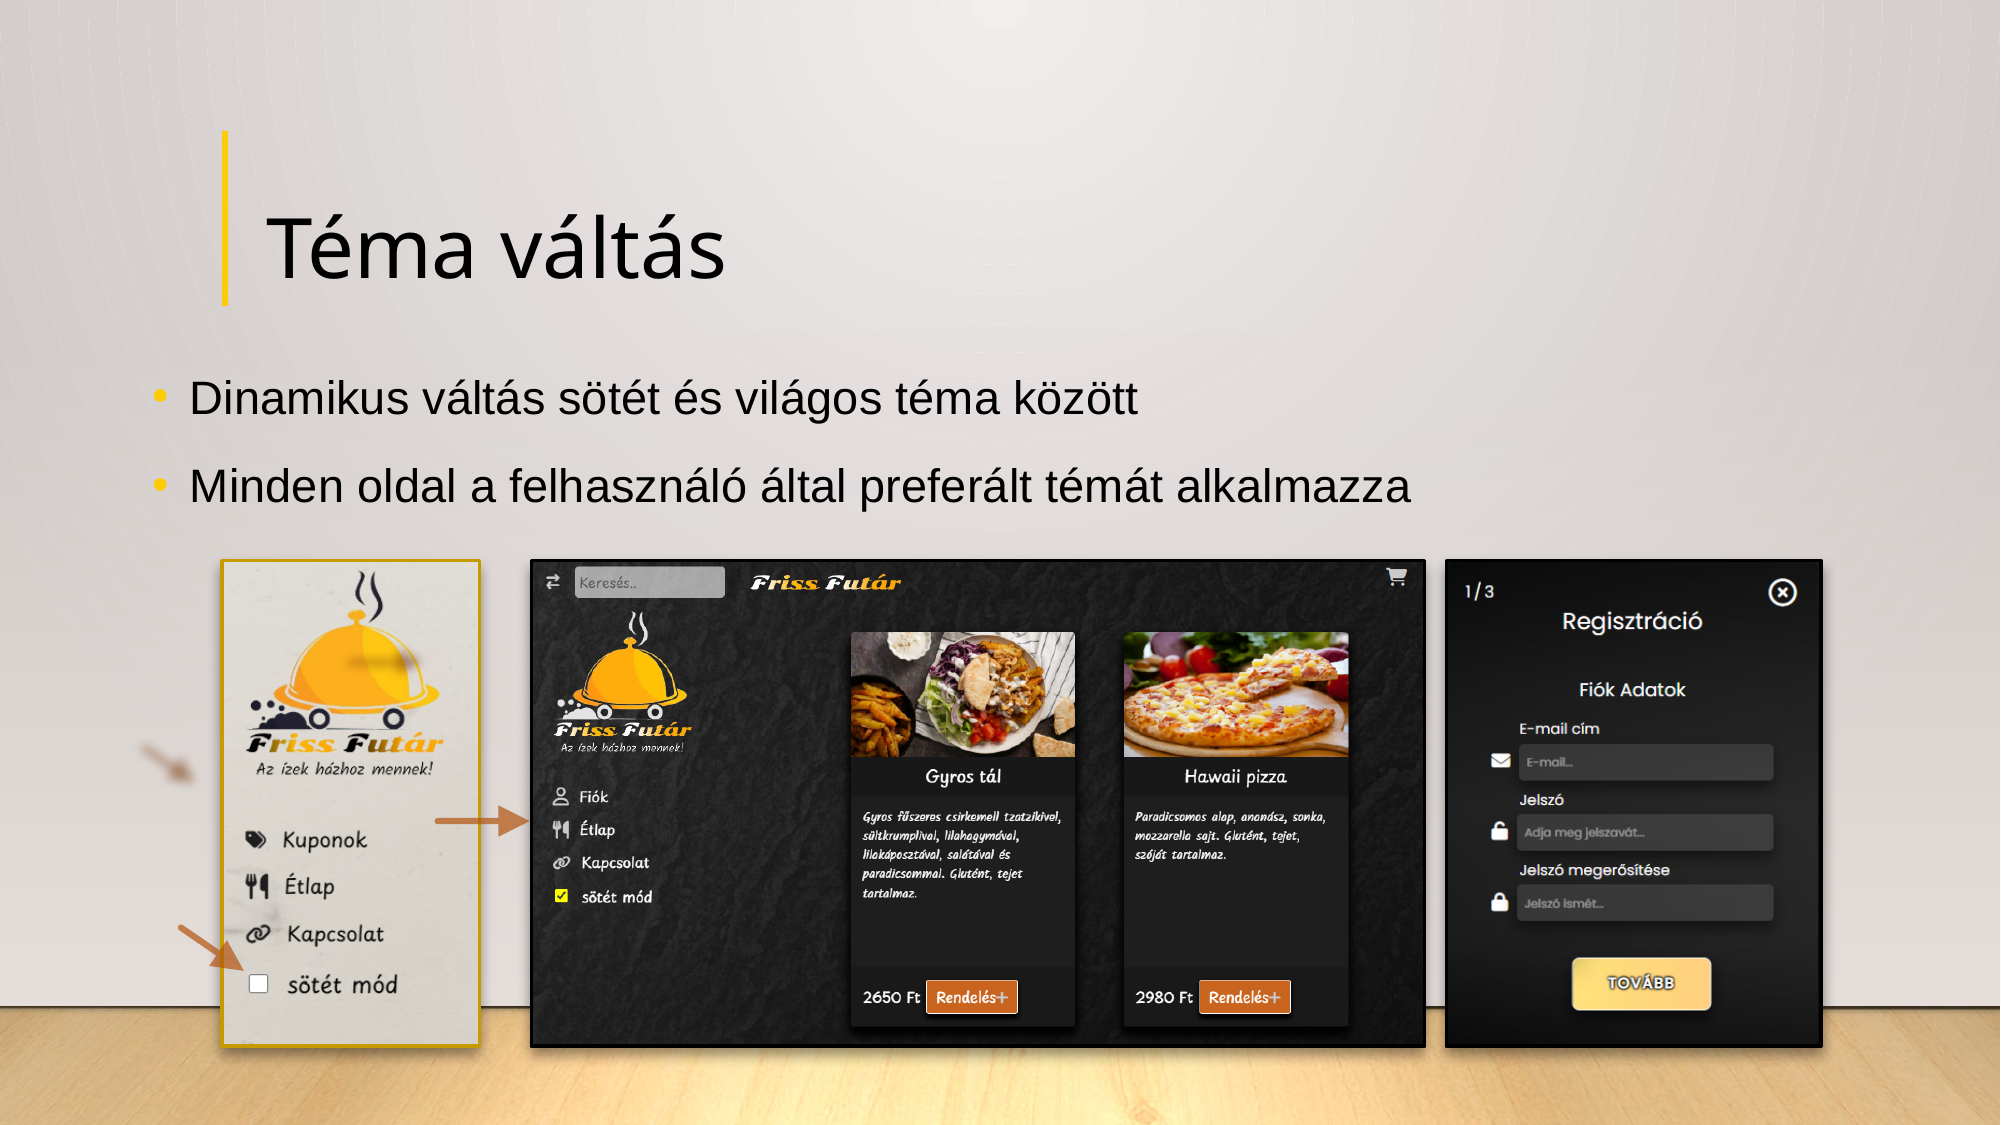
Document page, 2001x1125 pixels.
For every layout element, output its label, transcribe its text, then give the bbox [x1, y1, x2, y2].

list Dinamikus váltás sötét és világos téma között Minden oldal a felhasználó által preferált témát alkalmazza [137, 348, 1863, 1014]
picture [0, 1006, 2000, 1125]
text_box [180, 562, 1820, 1045]
title Téma váltás [251, 131, 1814, 305]
